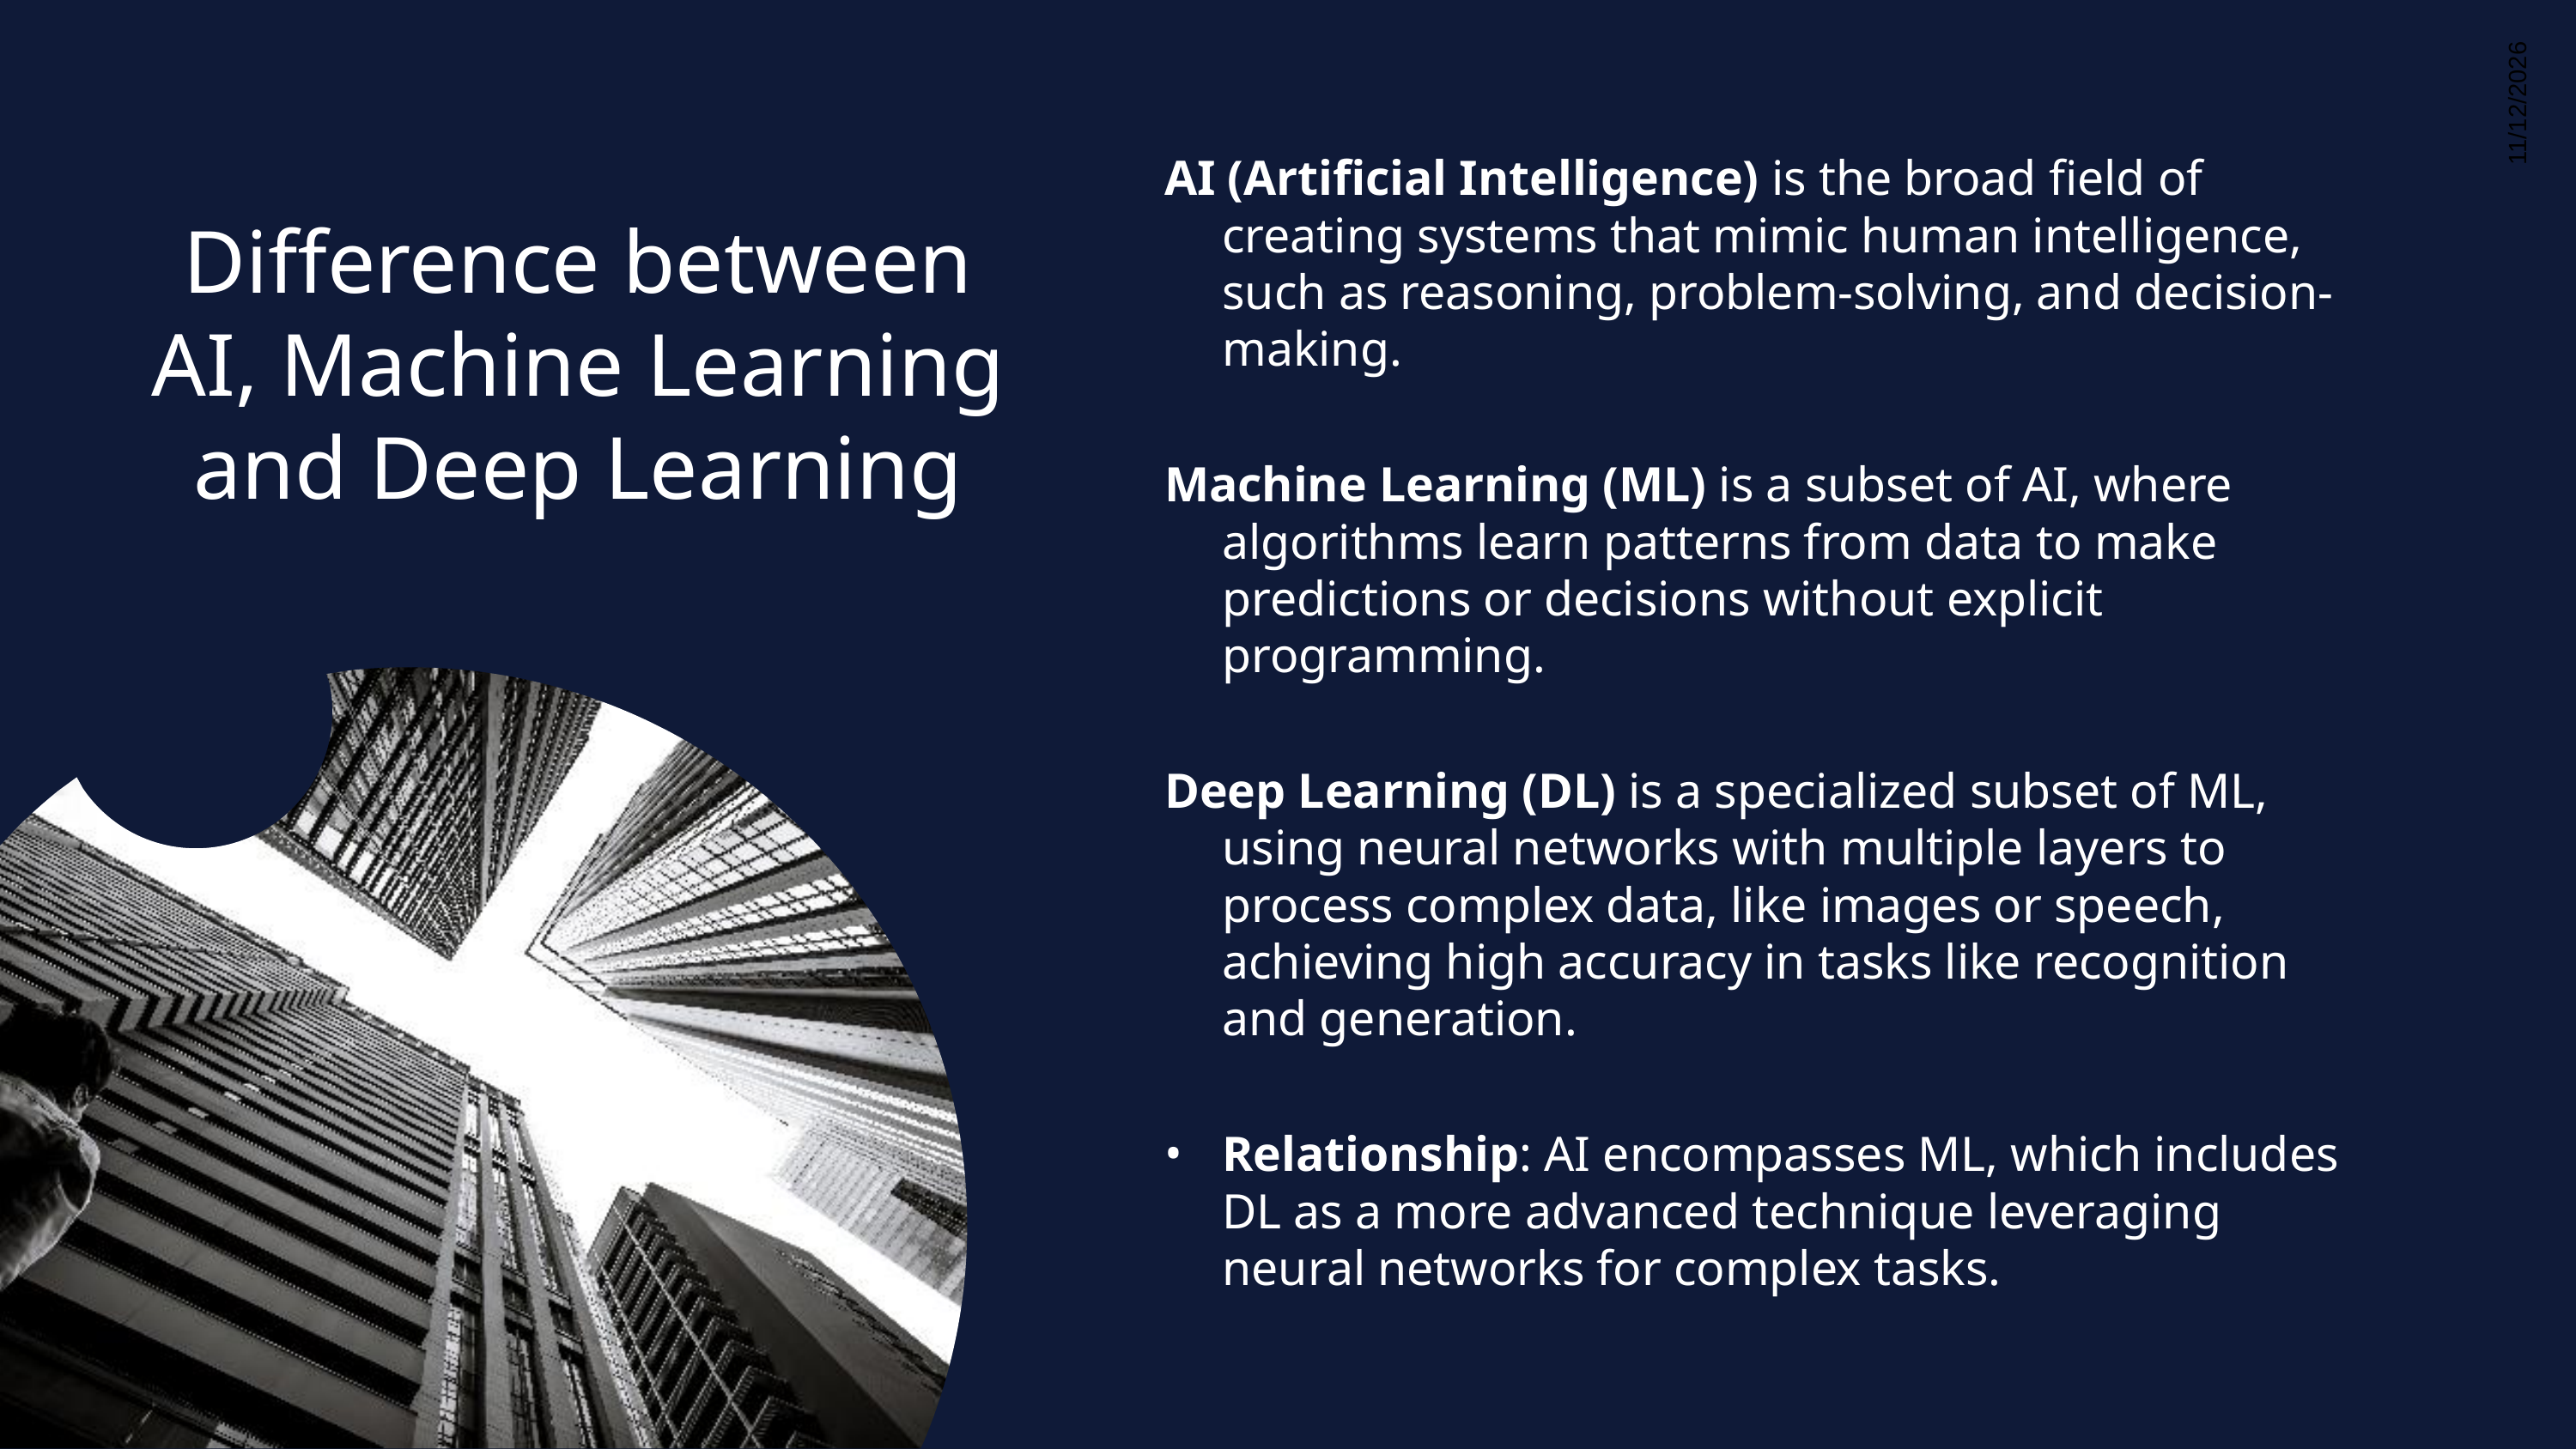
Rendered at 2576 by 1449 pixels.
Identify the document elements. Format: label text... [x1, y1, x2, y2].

title Difference between AI, Machine Learning and Deep Learning [116, 135, 1029, 576]
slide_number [2494, 0, 2576, 179]
picture [0, 667, 968, 1449]
list AI (Artificial Intelligence) is the broad field of creating systems that mimic human intelligence, such as reasoning, problem-solving, and decision-making. Machine Learning (ML) is a subset of AI, where algorithms learn patterns from data to make predictions or decisions without explicit programming. Deep Learning (DL) is a specialized subset of ML, using neural networks with multiple layers to process complex data, like images or speech, achieving high accuracy in tasks like recognition and generation. Relationship: AI encompasses ML, which includes DL as a more advanced technique leveraging neural networks for complex tasks. [1148, 135, 2371, 1313]
